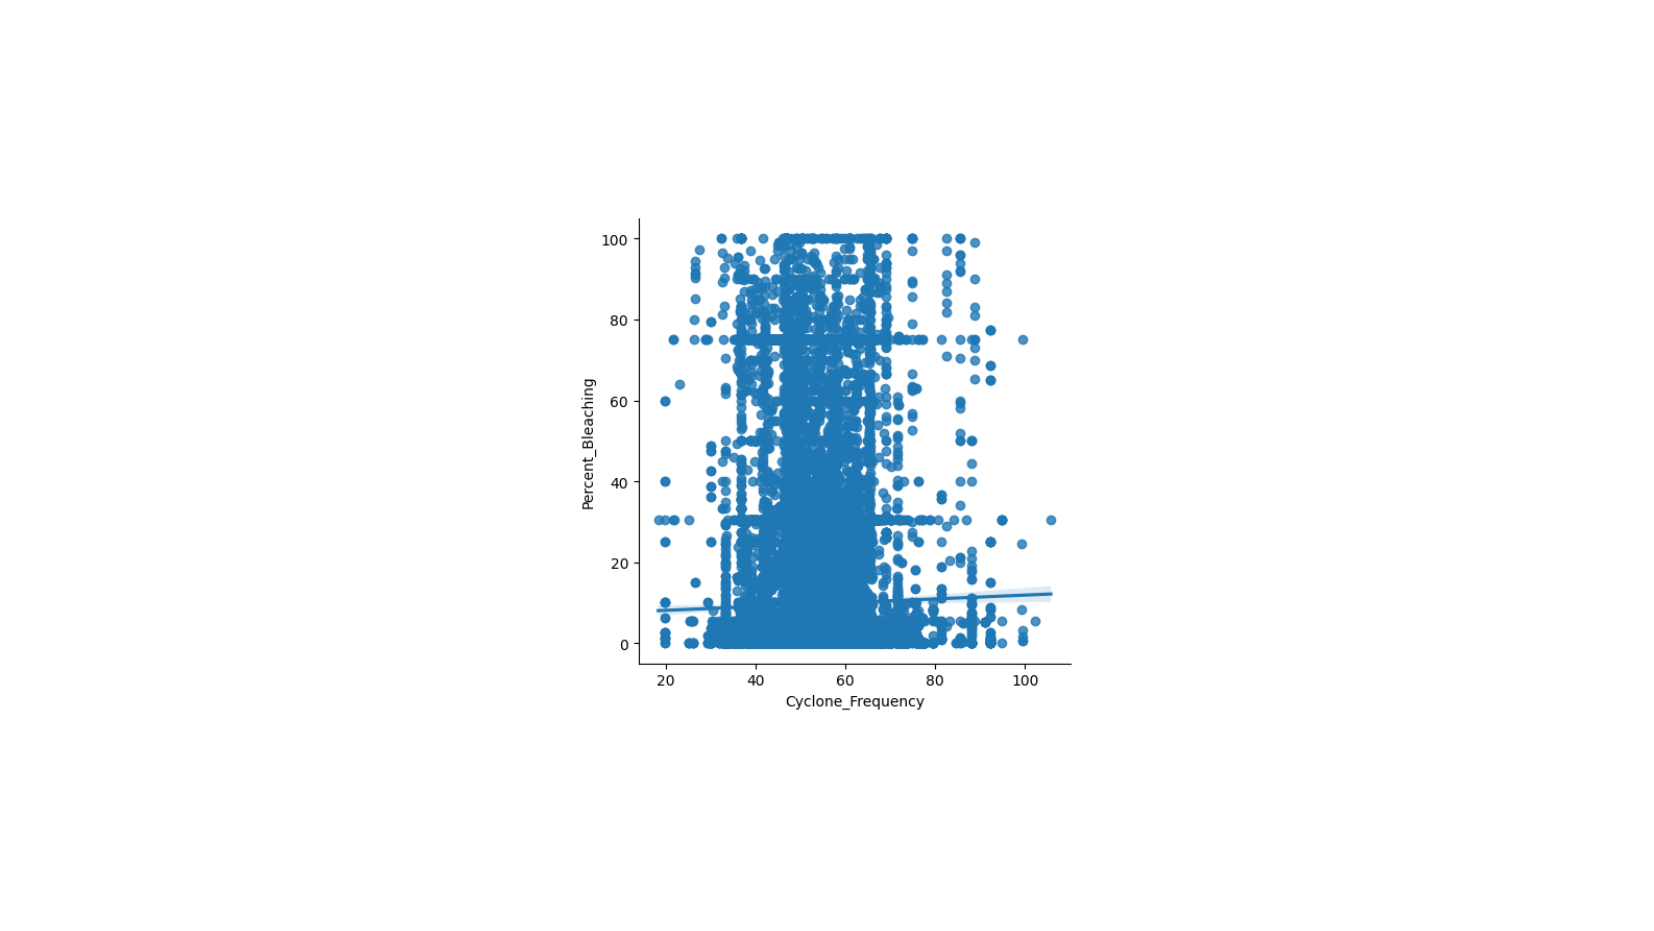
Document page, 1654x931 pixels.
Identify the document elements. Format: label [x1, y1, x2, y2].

picture [570, 209, 1081, 719]
